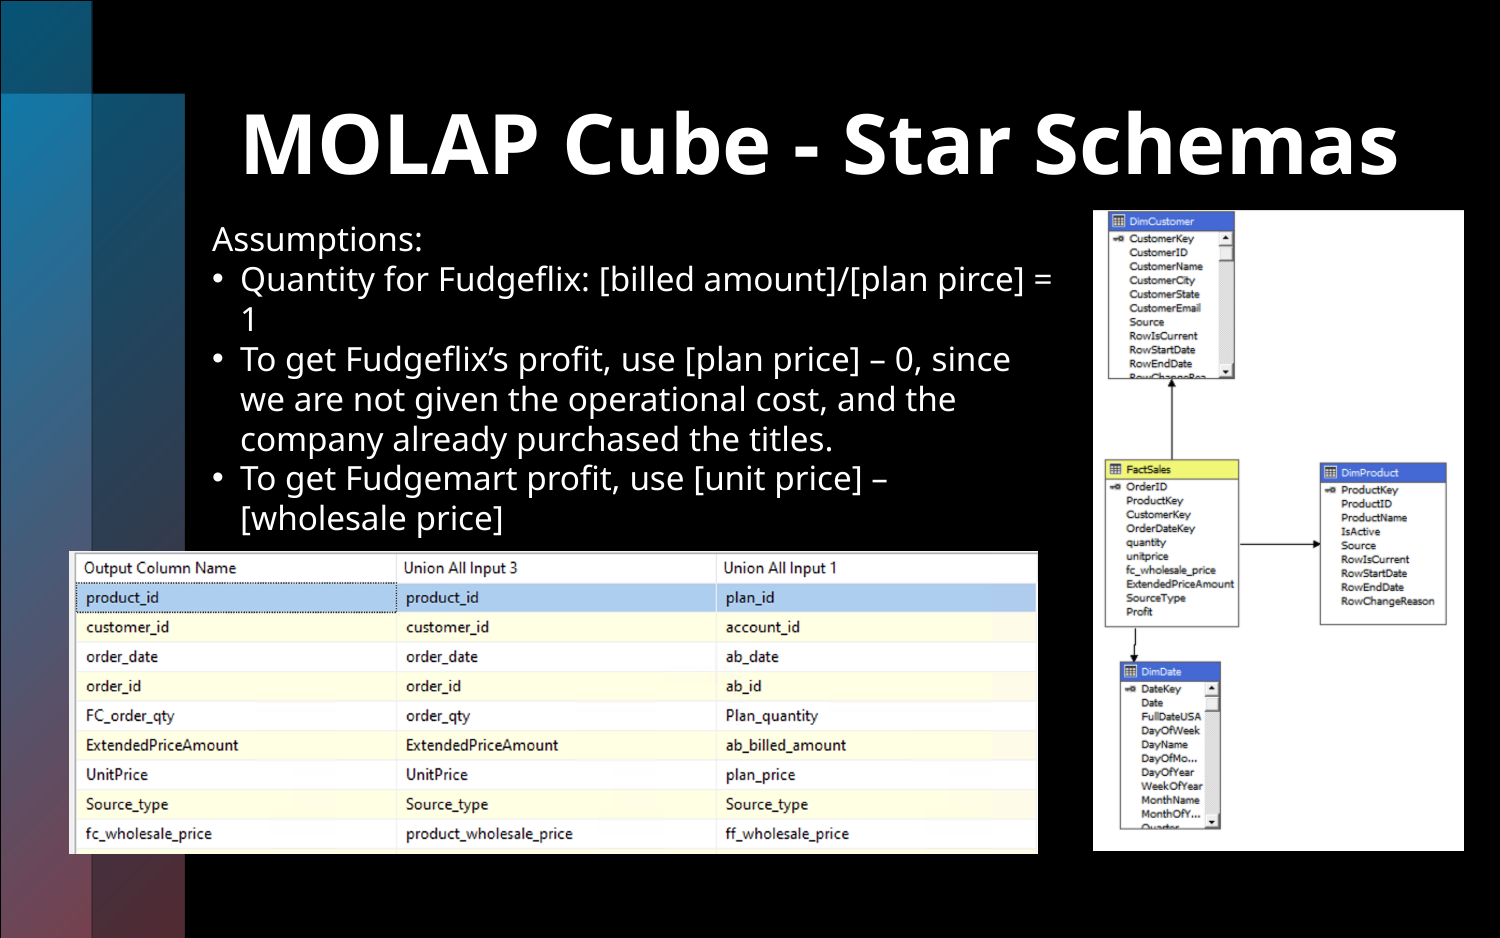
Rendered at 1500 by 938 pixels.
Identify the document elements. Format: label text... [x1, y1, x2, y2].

text_box Assumptions: Quantity for Fudgeflix: [billed amount]/[plan pirce] = 1 To get Fudgeflix’s profit, use [plan price] – 0, since we are not given the operational cost, and the company already purchased the titles. To get Fudgemart profit, use [unit price] – [wholesale price] [178, 210, 1078, 545]
title MOLAP Cube - Star Schemas [224, 84, 1464, 262]
picture [69, 551, 1038, 854]
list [1093, 210, 1464, 851]
